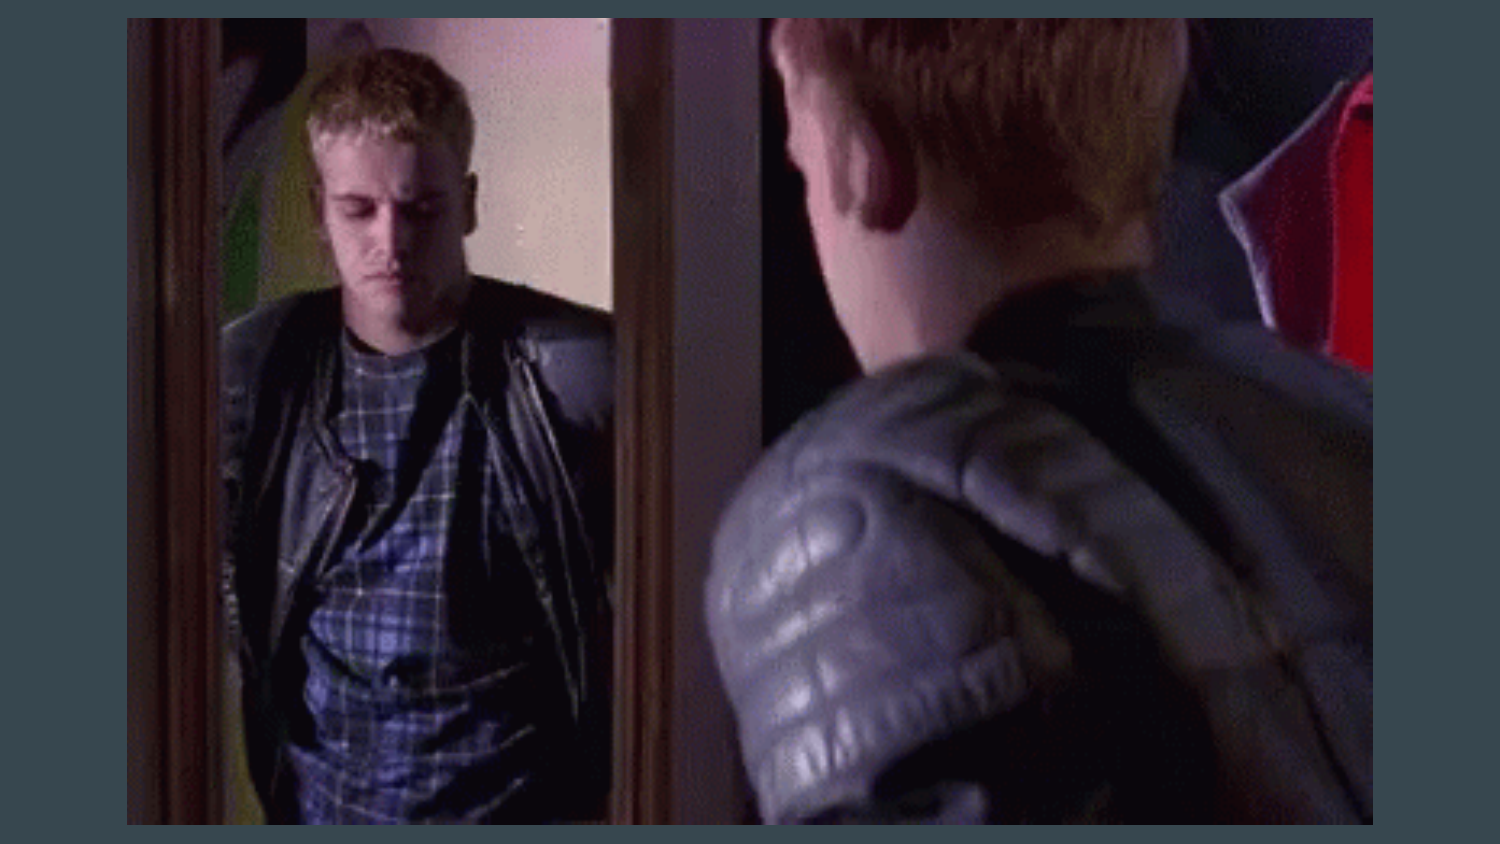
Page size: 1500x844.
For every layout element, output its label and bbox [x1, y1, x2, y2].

picture [127, 18, 1373, 826]
